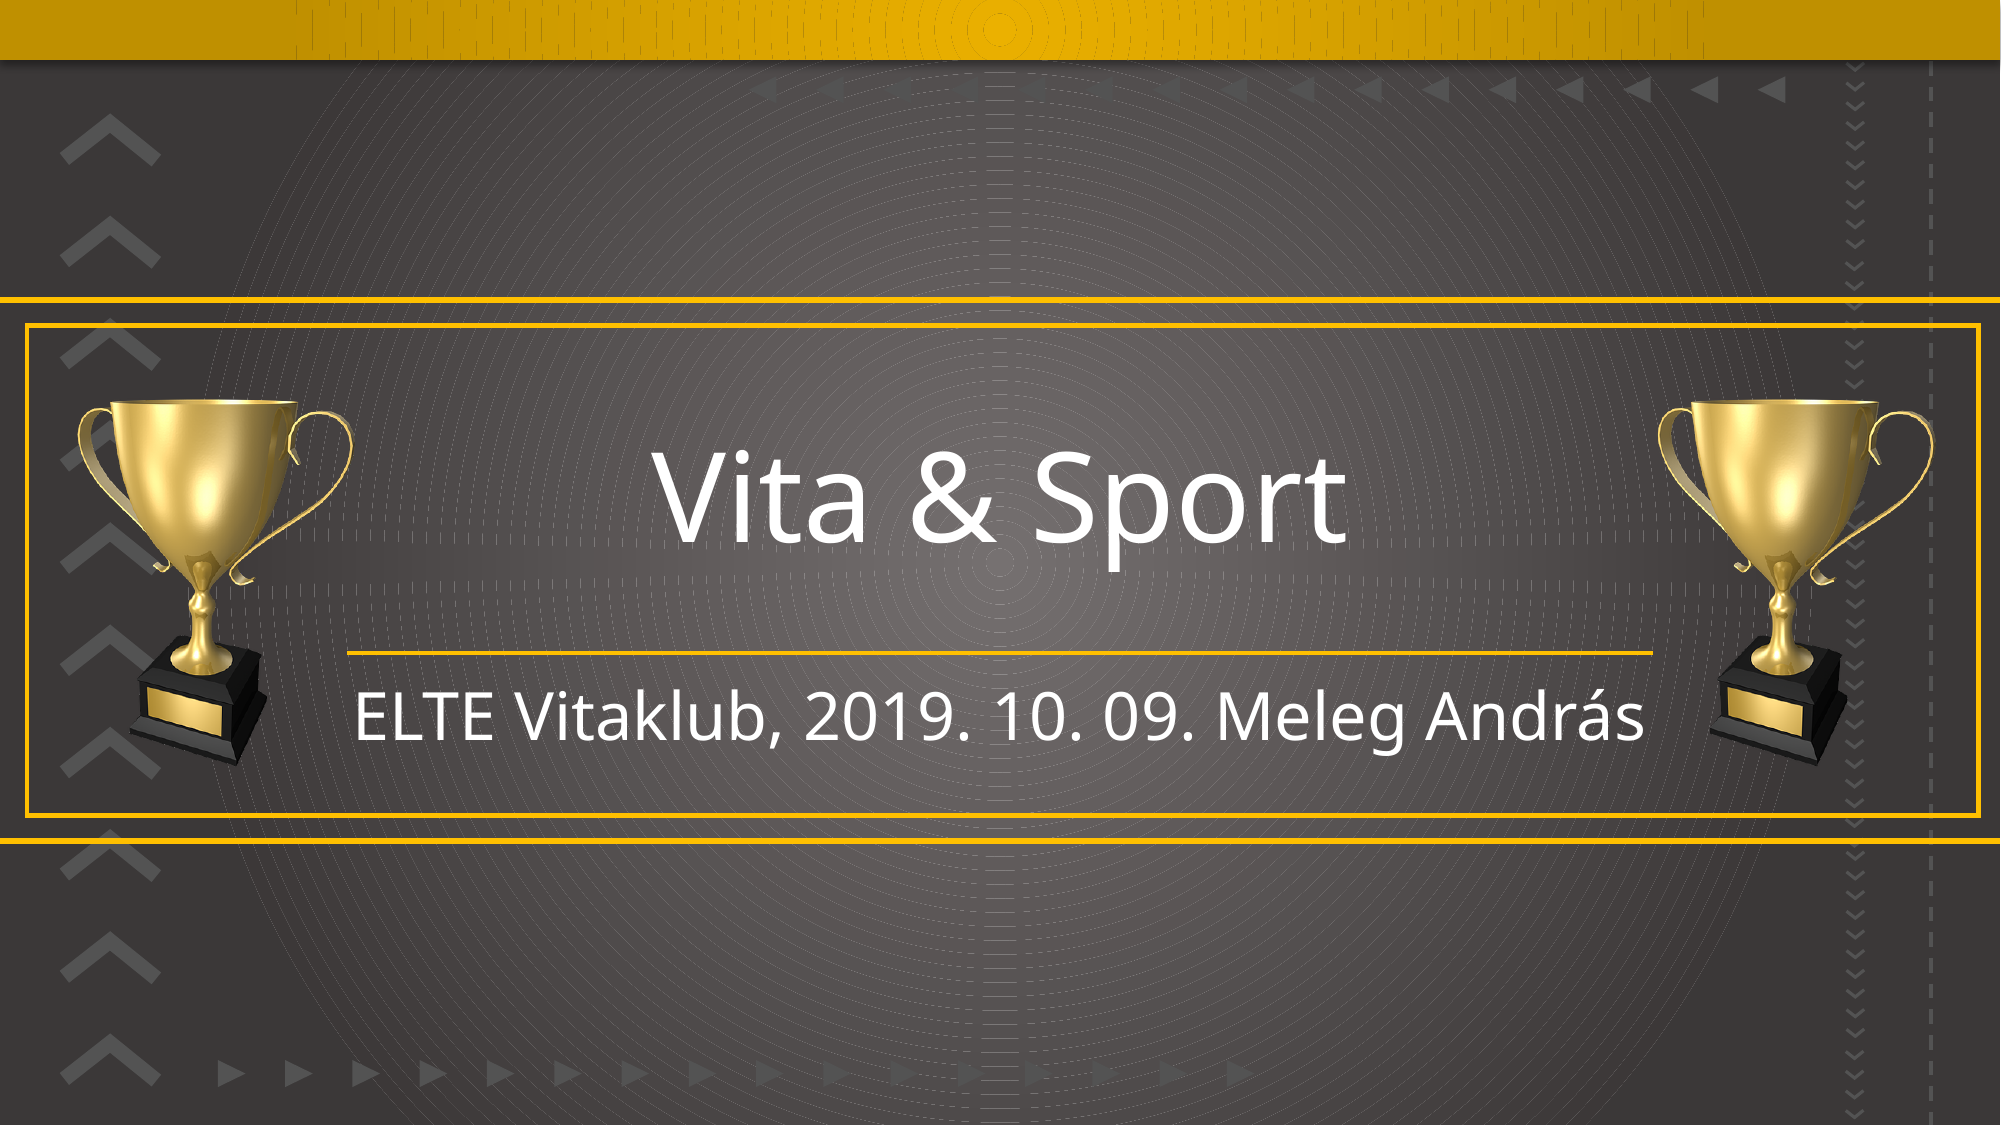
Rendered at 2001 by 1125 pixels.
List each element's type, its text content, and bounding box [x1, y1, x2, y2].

subtitle ELTE Vitaklub, 2019. 10. 09. Meleg András [249, 675, 1750, 846]
picture [1750, 329, 2001, 820]
picture [0, 329, 249, 820]
title Vita & Sport [248, 324, 1751, 680]
